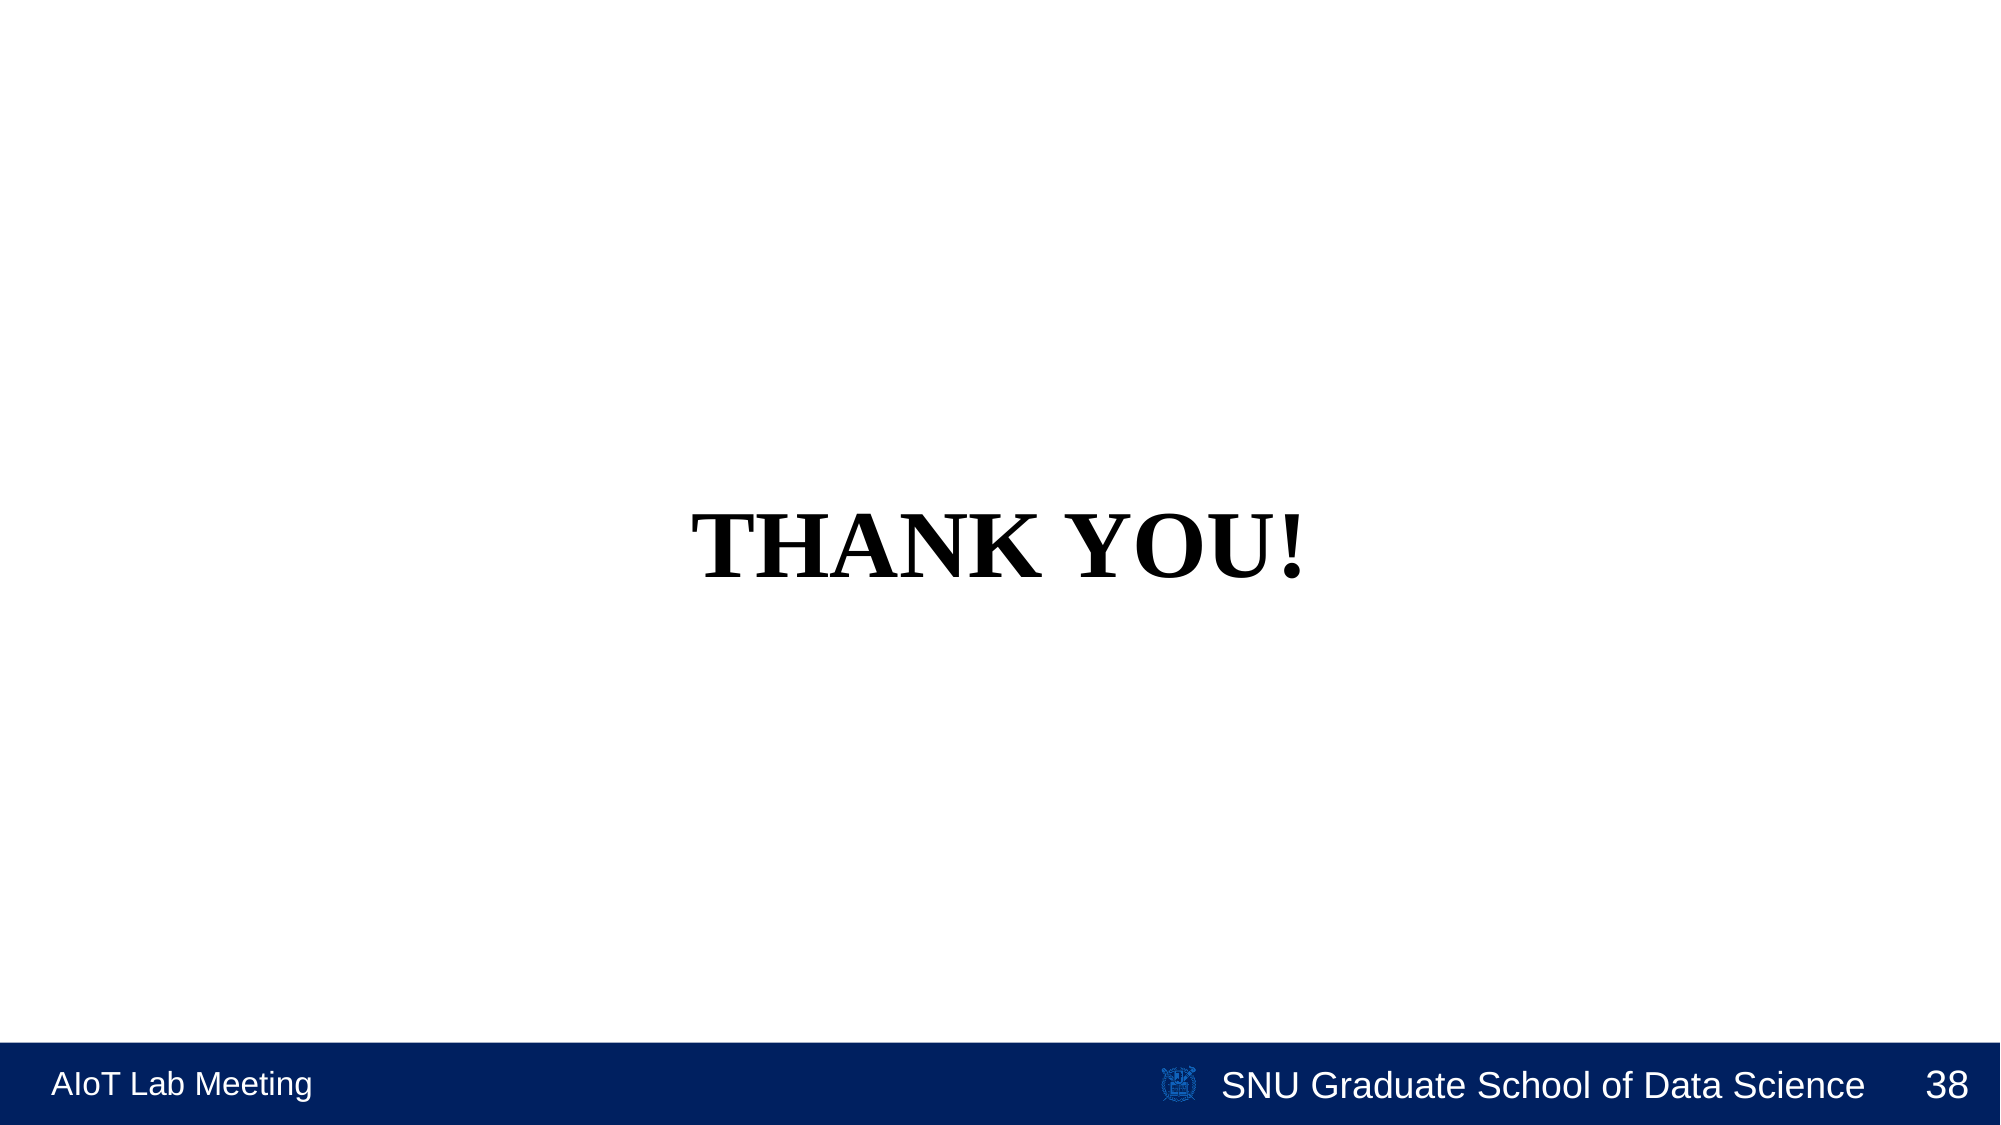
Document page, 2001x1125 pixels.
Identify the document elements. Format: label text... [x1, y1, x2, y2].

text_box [20, 1054, 517, 1125]
picture [1161, 1063, 1197, 1105]
title THANK YOU! [137, 412, 1863, 681]
